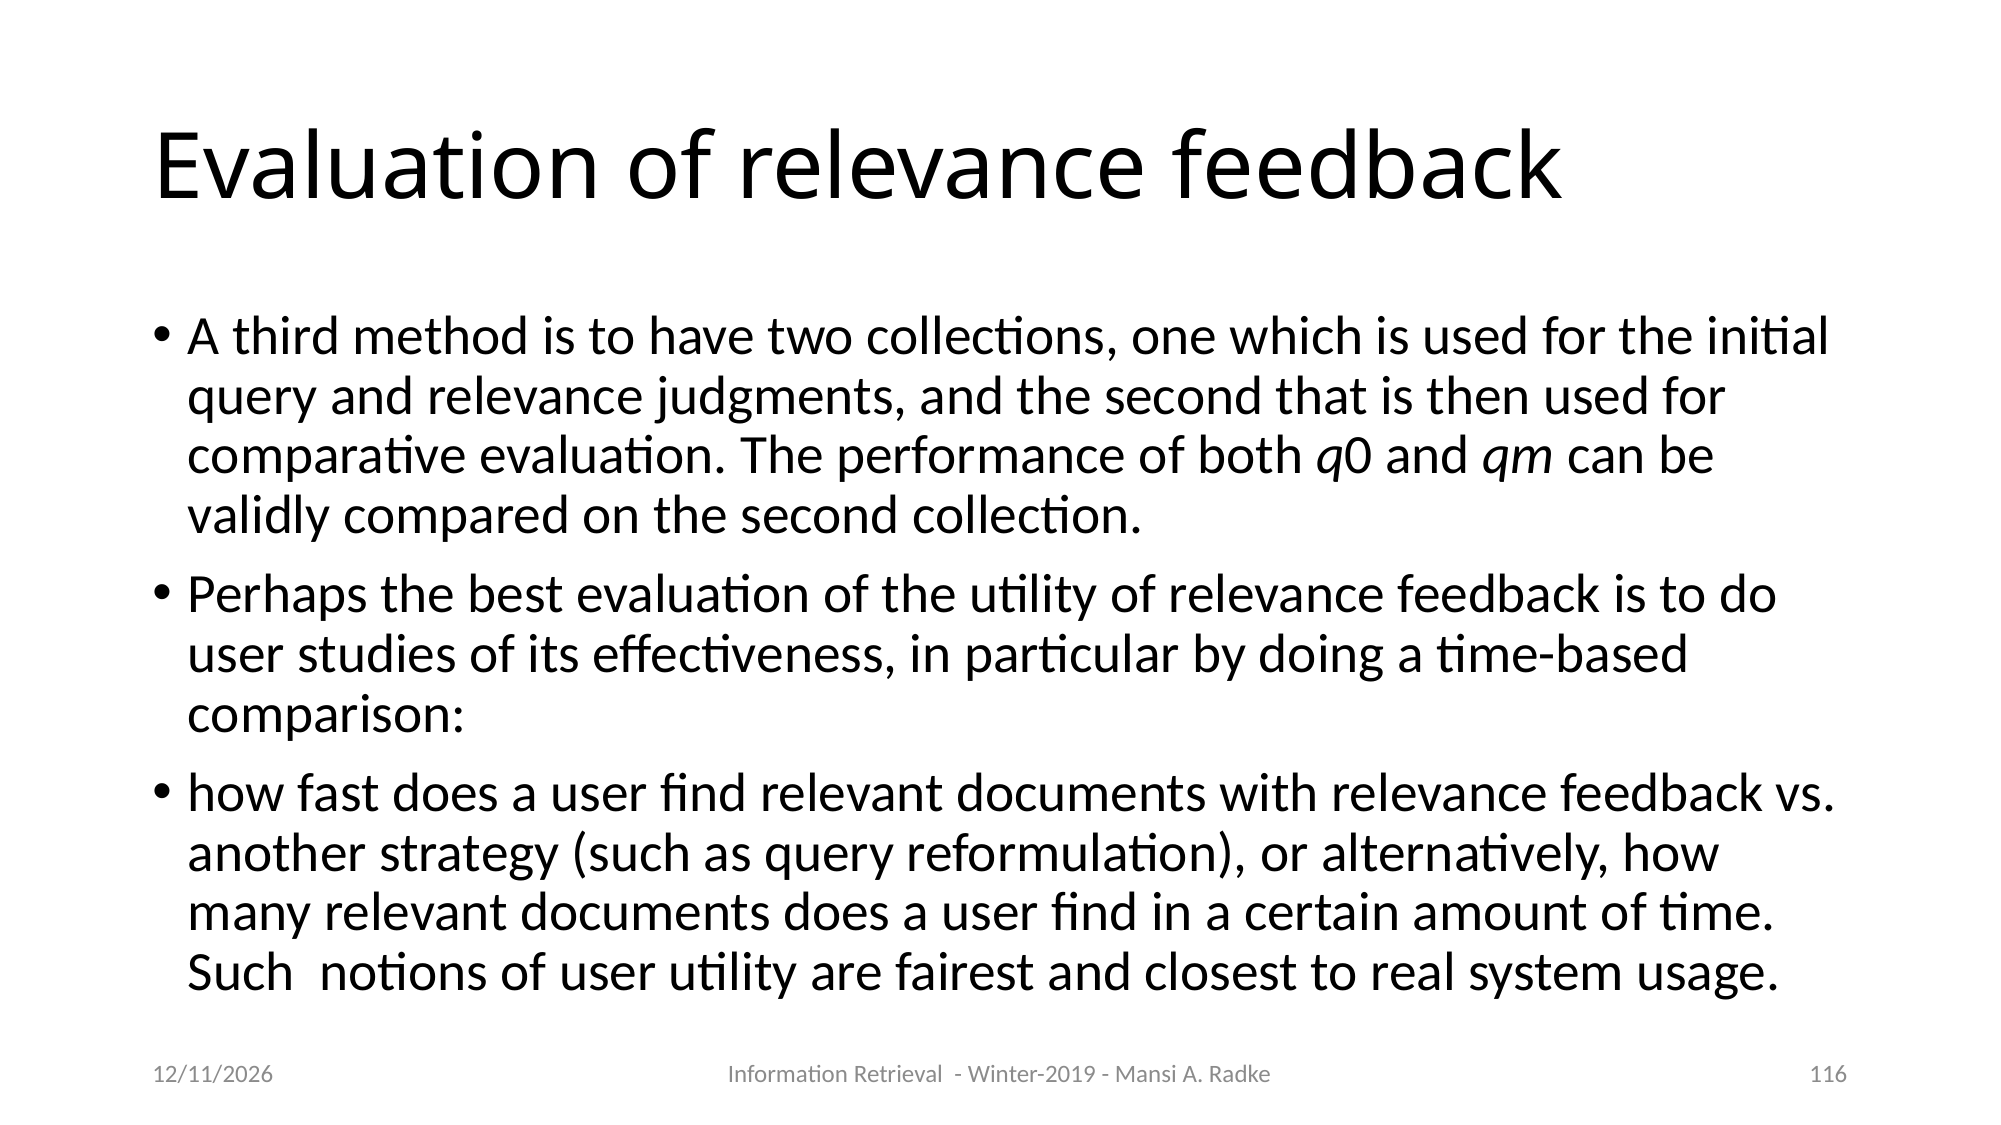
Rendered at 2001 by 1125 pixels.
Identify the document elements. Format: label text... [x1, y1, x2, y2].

text_box A third method is to have two collections, one which is used for the initial query and relevance judgments, and the second that is then used for comparative evaluation. The performance of both q0 and qm can be validly compared on the second collection. Perhaps the best evaluation of the utility of relevance feedback is to do user studies of its effectiveness, in particular by doing a time-based comparison: how fast does a user find relevant documents with relevance feedback vs. another strategy (such as query reformulation), or alternatively, how many relevant documents does a user find in a certain amount of time. Such notions of user utility are fairest and closest to real system usage. [137, 299, 1863, 1014]
text_box 1 [1412, 1042, 1863, 1103]
text_box Information Retrieval - Winter-2019 - Mansi A. Radke [662, 1042, 1338, 1103]
text_box 09/10/2019 [137, 1042, 588, 1103]
text_box Evaluation of relevance feedback [137, 59, 1863, 278]
